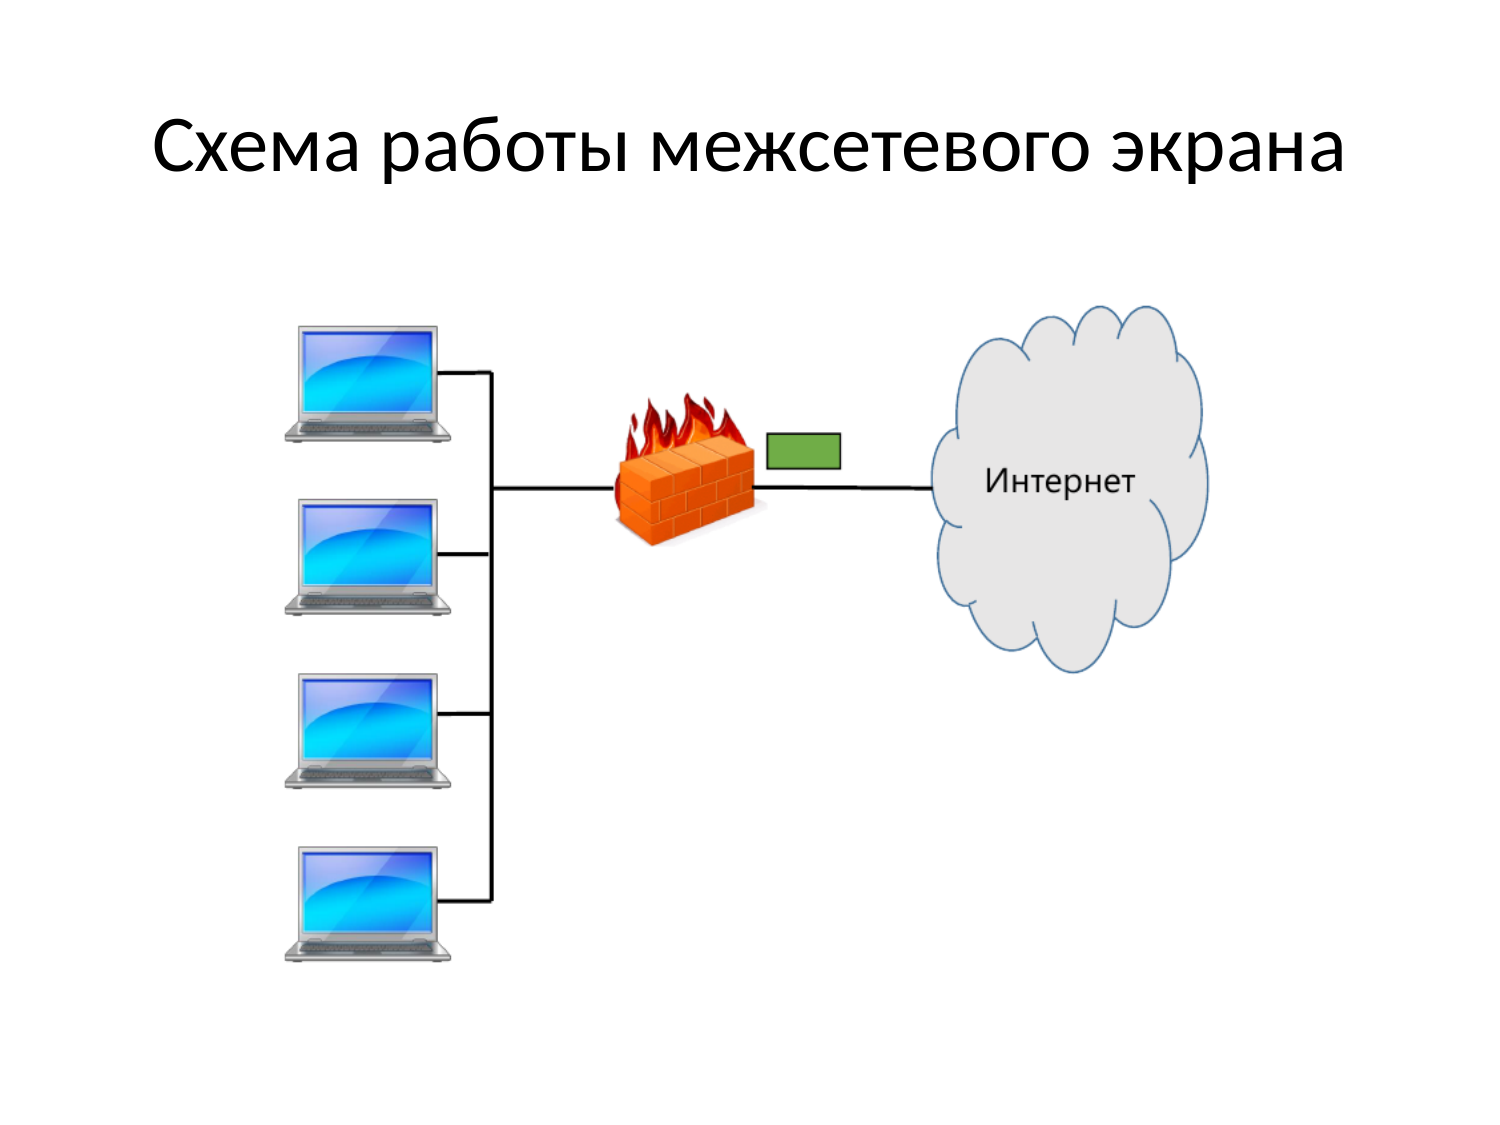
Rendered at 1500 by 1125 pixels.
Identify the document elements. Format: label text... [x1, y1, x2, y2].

title Схема работы межсетевого экрана [75, 45, 1425, 233]
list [256, 262, 1244, 1006]
